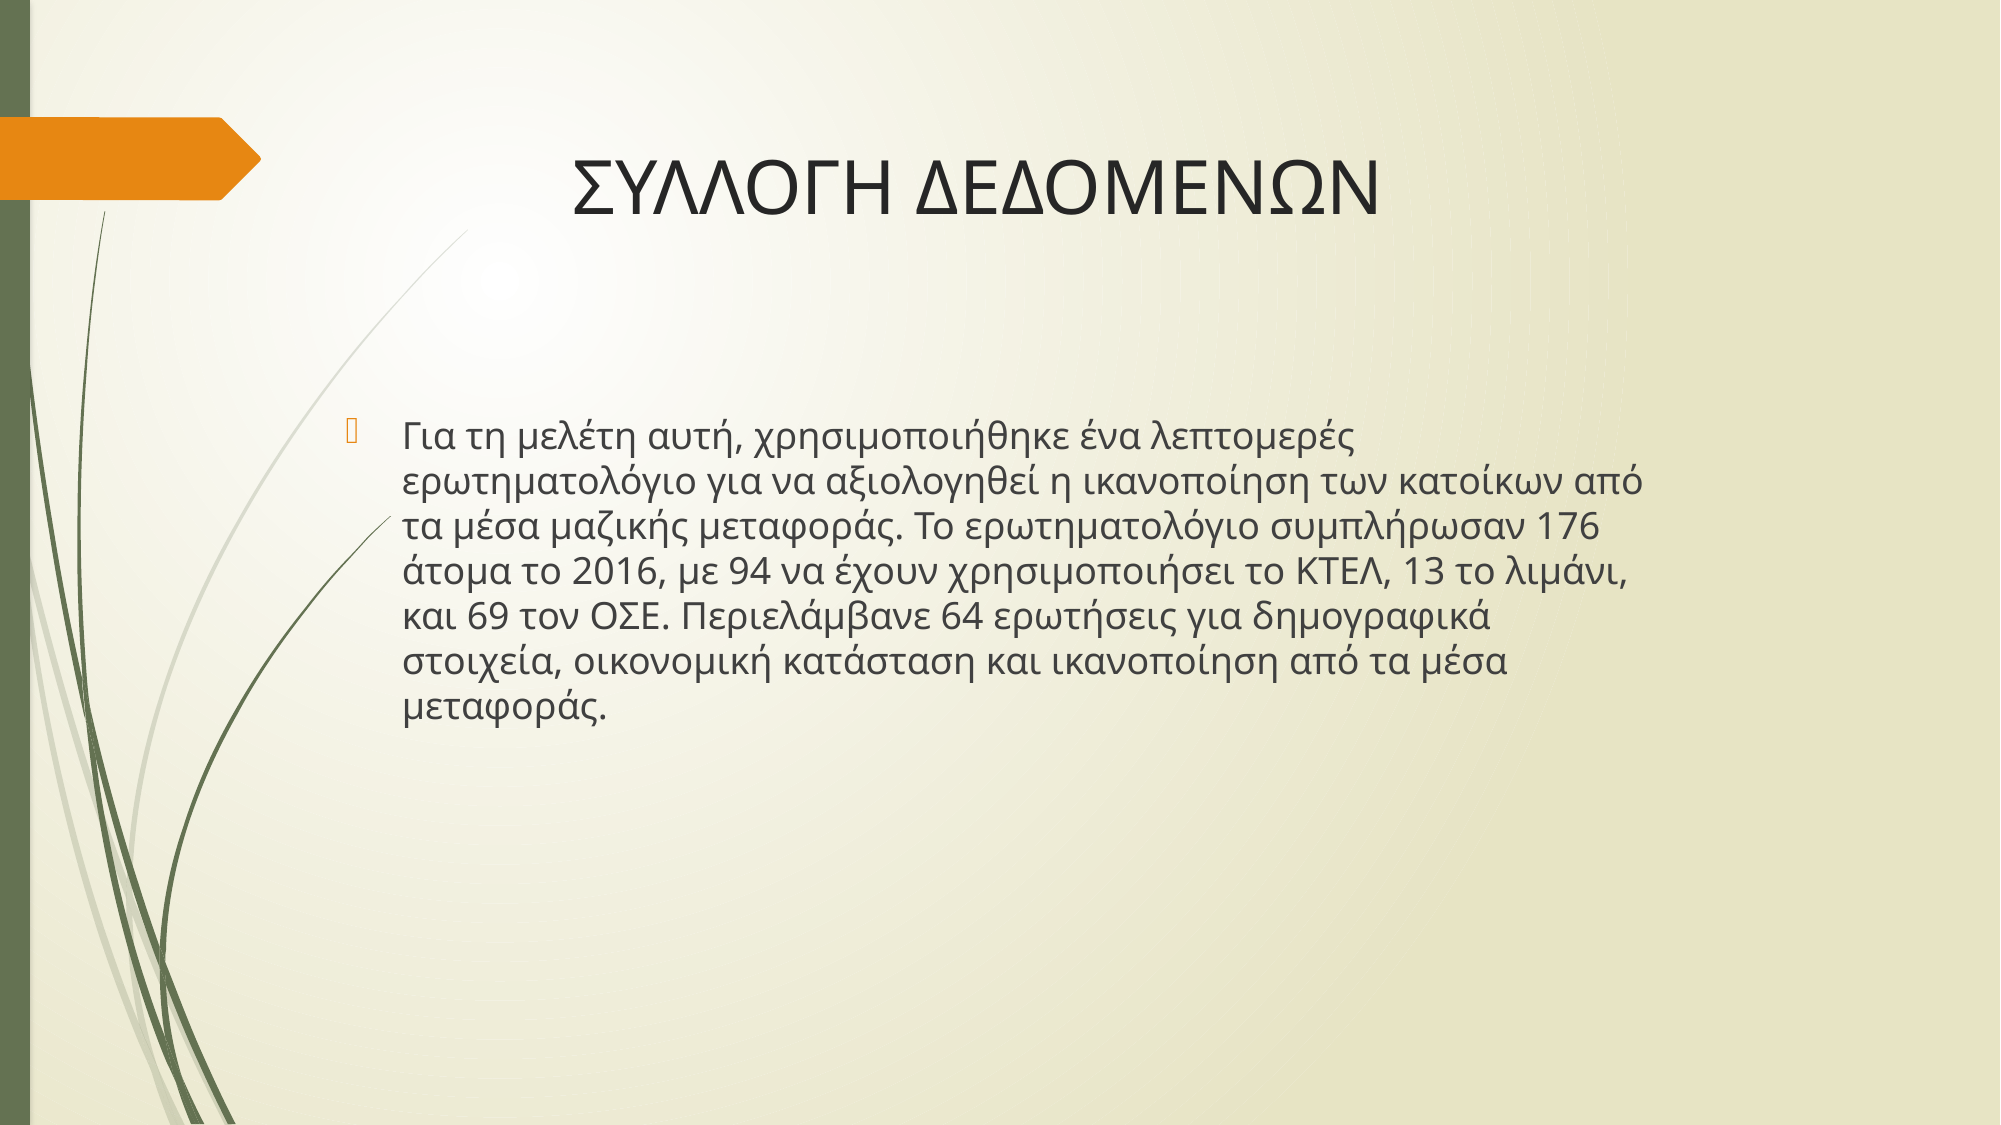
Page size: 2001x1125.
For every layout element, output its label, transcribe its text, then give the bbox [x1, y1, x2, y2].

list Για τη μελέτη αυτή, χρησιμοποιήθηκε ένα λεπτομερές ερωτηματολόγιο για να αξιολογηθεί η ικανοποίηση των κατοίκων από τα μέσα μαζικής μεταφοράς. Το ερωτηματολόγιο συμπλήρωσαν 176 άτομα το 2016, με 94 να έχουν χρησιμοποιήσει το ΚΤΕΛ, 13 το λιμάνι, και 69 τον ΟΣΕ. Περιελάμβανε 64 ερωτήσεις για δημογραφικά στοιχεία, οικονομική κατάσταση και ικανοποίηση από τα μέσα μεταφοράς. [330, 404, 1670, 744]
title ΣΥΛΛΟΓΗ ΔΕΔΟΜΕΝΩΝ [557, 132, 1443, 240]
